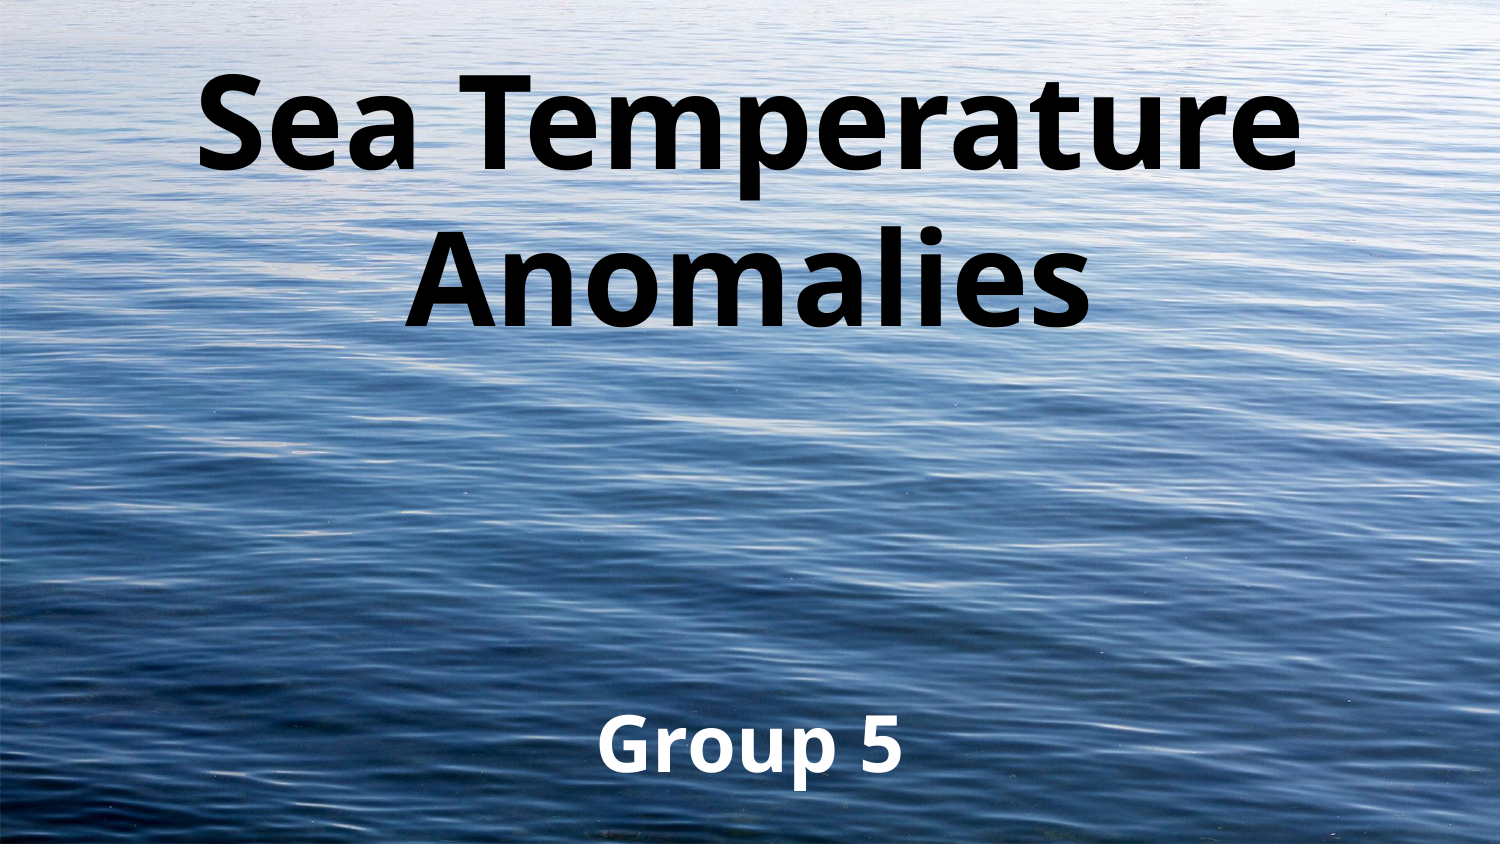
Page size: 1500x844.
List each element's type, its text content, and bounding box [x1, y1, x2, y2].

title Sea Temperature Anomalies [51, 193, 1449, 368]
picture [0, 0, 1500, 844]
title Group 5 [542, 700, 958, 804]
